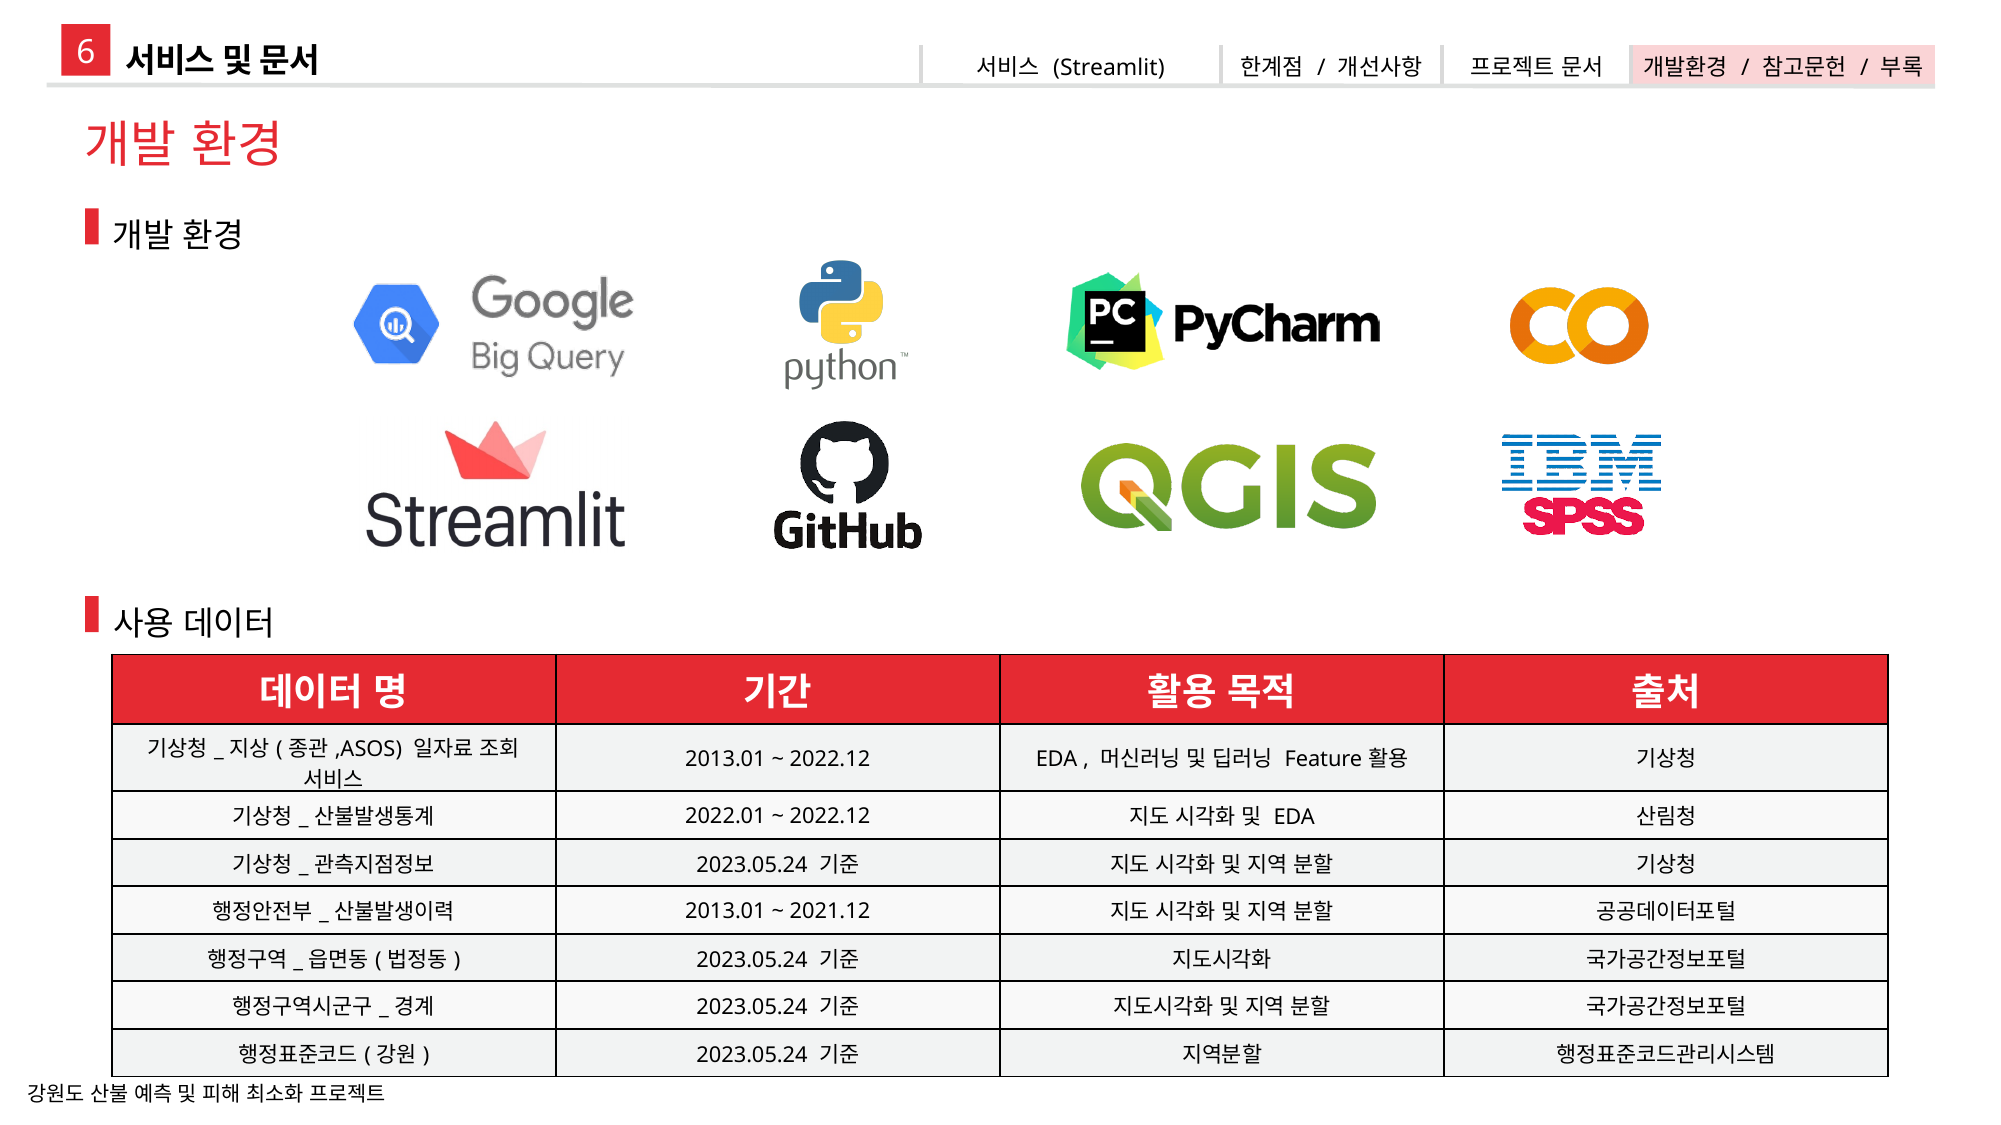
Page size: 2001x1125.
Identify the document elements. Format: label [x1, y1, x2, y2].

table_header [923, 45, 1219, 83]
text_box [61, 24, 321, 81]
table_cell [1001, 792, 1443, 838]
table_header [113, 655, 555, 723]
table_header [1633, 45, 1935, 83]
table_cell [1001, 725, 1443, 790]
picture [358, 416, 632, 553]
table_cell [1445, 840, 1887, 885]
picture [1059, 259, 1383, 392]
table_cell [1445, 935, 1887, 980]
table_cell [1001, 1030, 1443, 1076]
picture [769, 416, 927, 553]
text_box [27, 1081, 386, 1107]
table_cell [1001, 887, 1443, 933]
table_cell [1445, 982, 1887, 1028]
table_cell [557, 840, 999, 885]
table_cell [1001, 982, 1443, 1028]
picture [1081, 443, 1376, 531]
table_cell [1001, 935, 1443, 980]
table_cell [1445, 1030, 1887, 1076]
table_header [1445, 655, 1887, 723]
picture [723, 259, 959, 392]
table_header [557, 655, 999, 723]
table_cell [113, 887, 555, 933]
table_cell [113, 935, 555, 980]
table_header [1444, 45, 1629, 83]
text_box [85, 112, 468, 173]
table_cell [113, 840, 555, 885]
table_cell [1445, 792, 1887, 838]
table_cell [113, 725, 555, 790]
table_cell [1001, 840, 1443, 885]
table_cell [557, 887, 999, 933]
table_header [1001, 655, 1443, 723]
table_cell [113, 792, 555, 838]
table_cell [557, 935, 999, 980]
picture [328, 260, 666, 392]
text_box [84, 574, 290, 649]
text_box [84, 186, 259, 262]
table_cell [557, 982, 999, 1028]
table_cell [1445, 725, 1887, 790]
table_cell [557, 1030, 999, 1076]
table_cell [113, 1030, 555, 1076]
picture [1463, 416, 1699, 553]
table_cell [1445, 887, 1887, 933]
table_cell [113, 982, 555, 1028]
table_cell [557, 725, 999, 790]
picture [1465, 259, 1693, 392]
table_header [1223, 45, 1440, 83]
table_cell [557, 792, 999, 838]
